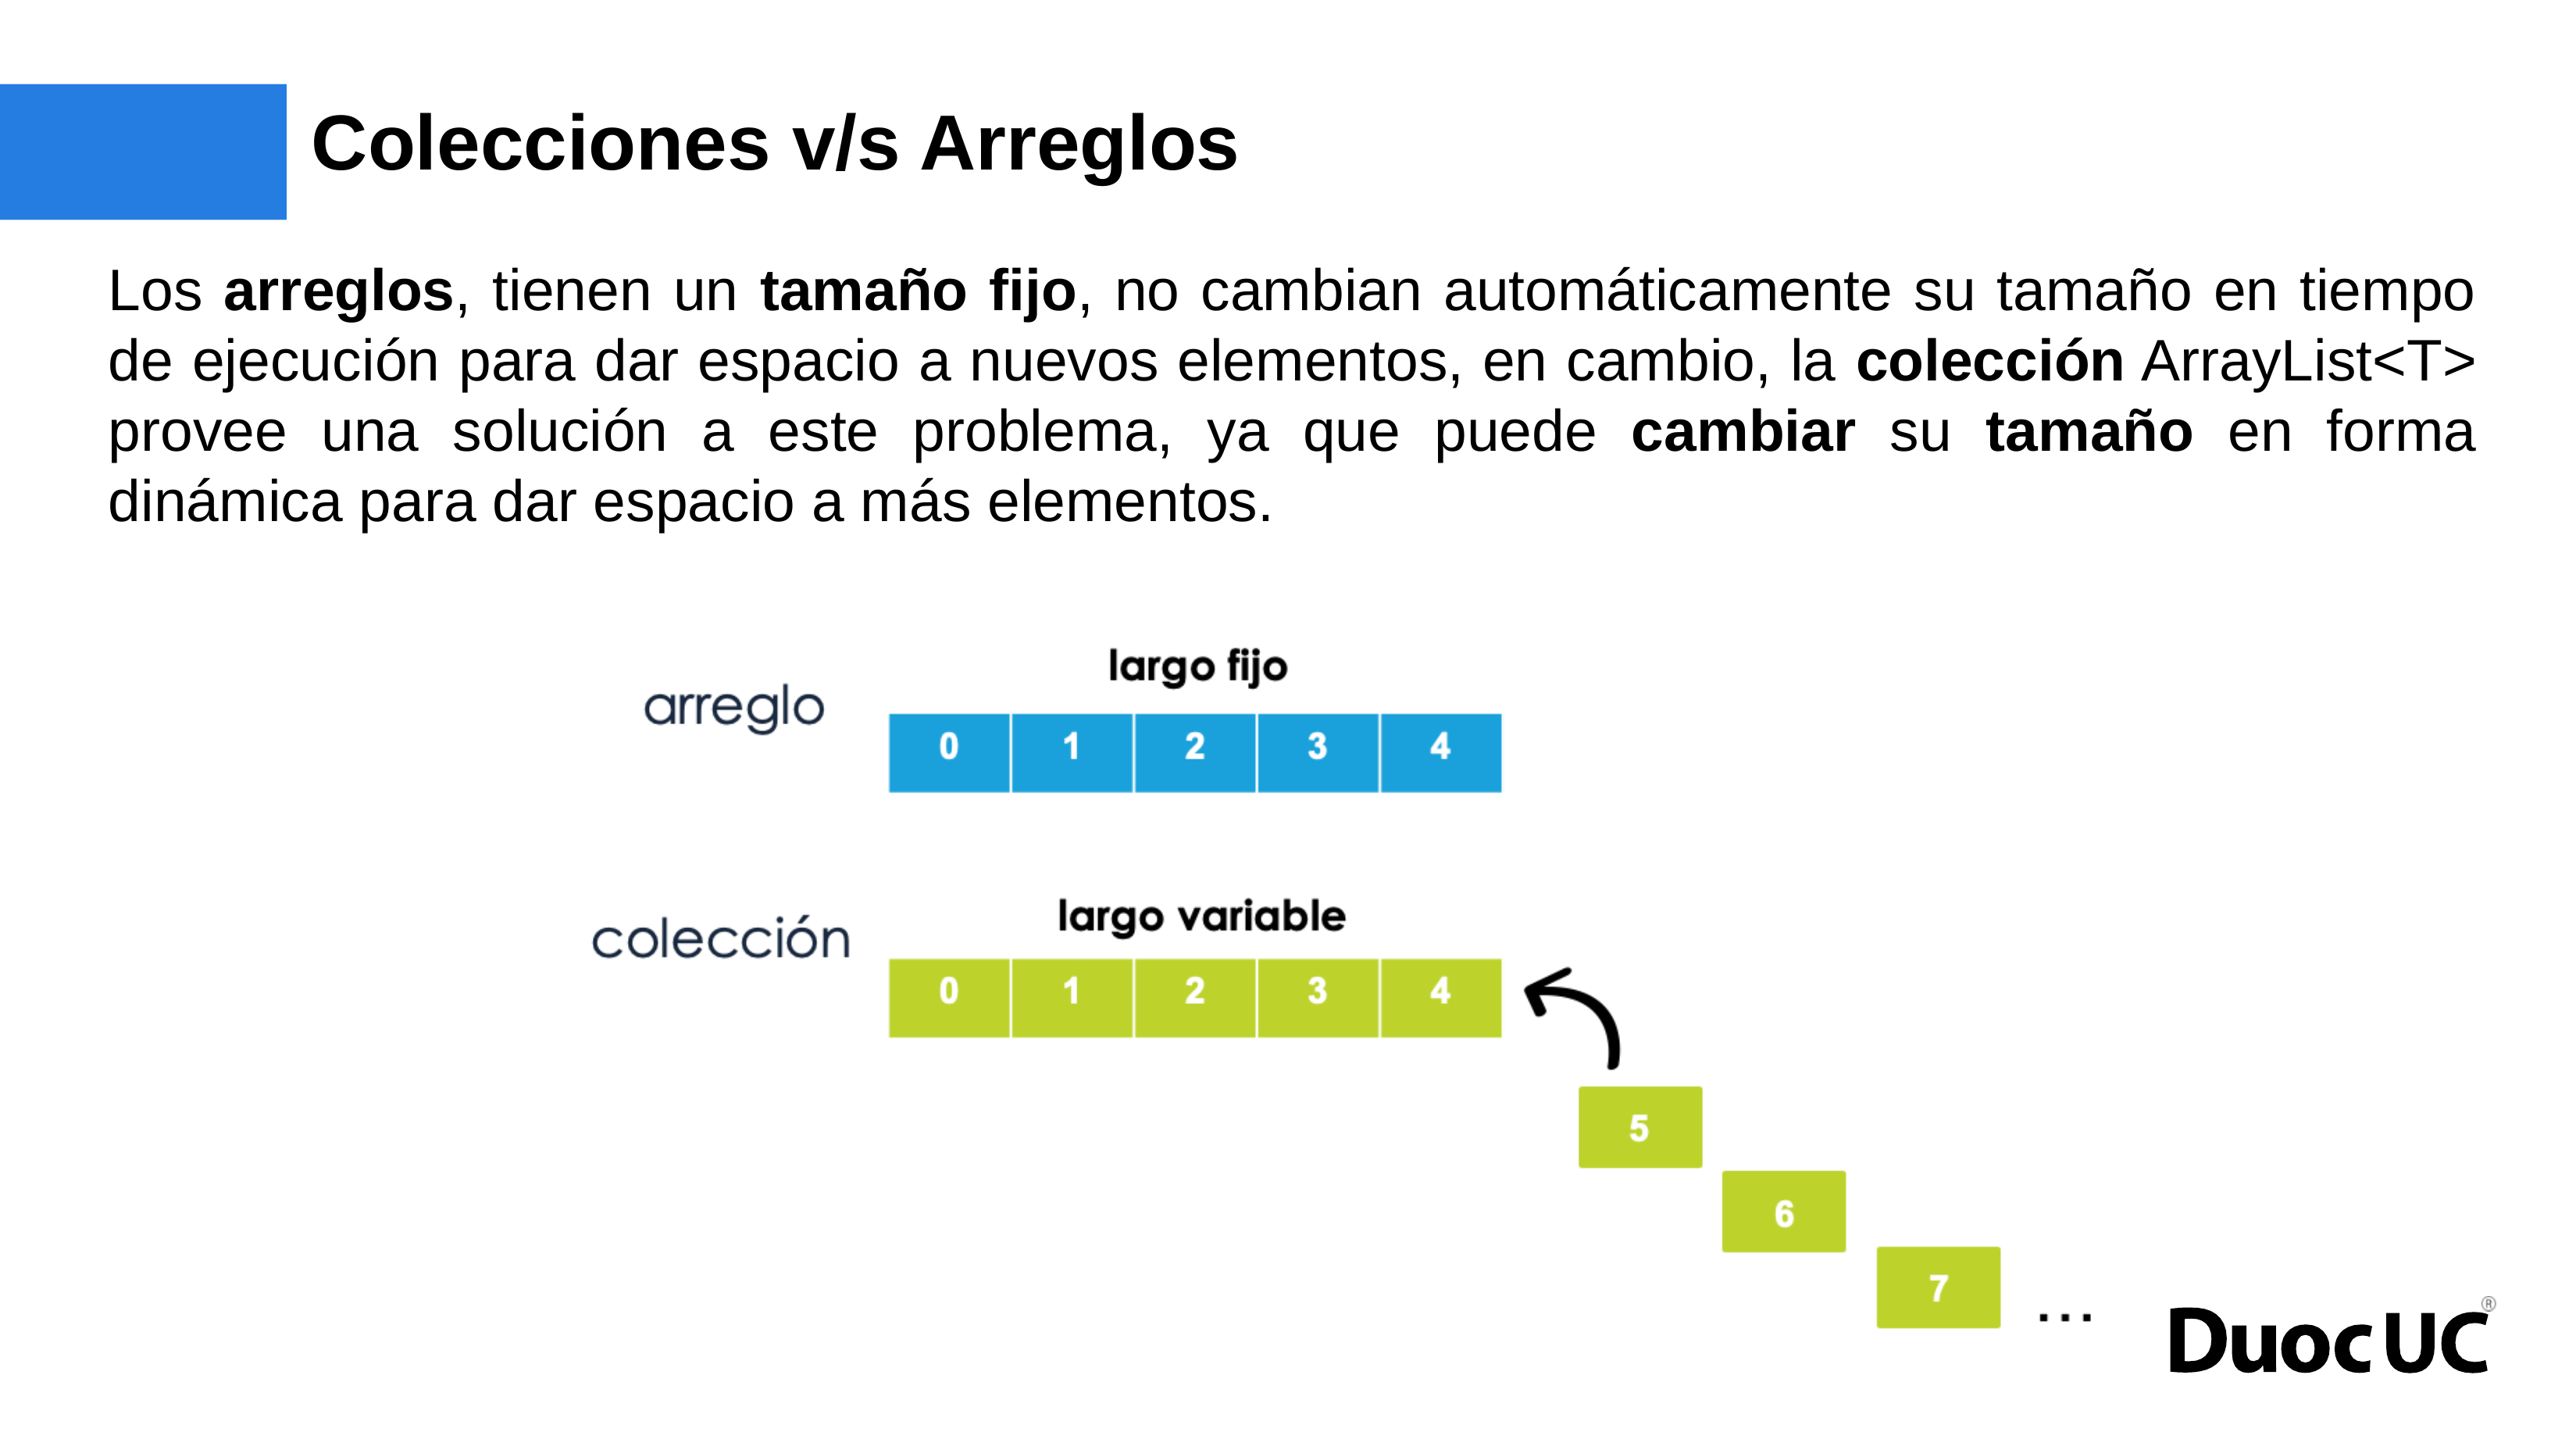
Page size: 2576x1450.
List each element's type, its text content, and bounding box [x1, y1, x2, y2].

picture [480, 611, 2105, 1355]
title Colecciones v/s Arreglos [311, 91, 2489, 187]
picture [2489, 1296, 2496, 1312]
text_box Los arreglos, tienen un tamaño fijo, no cambian automáticamente su tamaño en tiempo de ejecución para dar espacio a nuevos elementos, en cambio, la colección ArrayList<T> provee una solución a este problema, ya que puede cambiar su tamaño en forma dinámica para dar espacio a más elementos. [96, 246, 2489, 1358]
